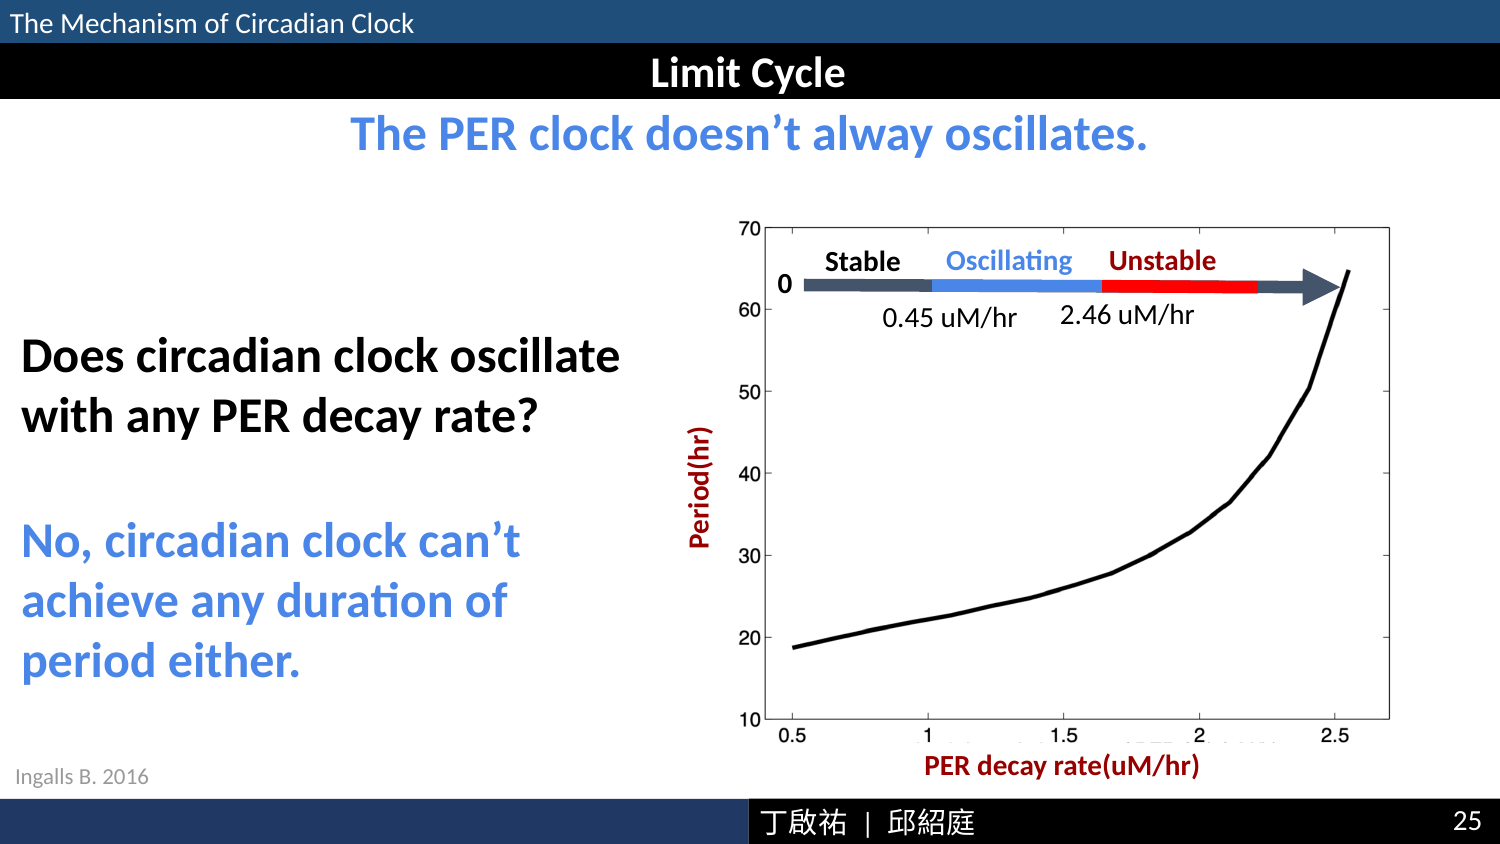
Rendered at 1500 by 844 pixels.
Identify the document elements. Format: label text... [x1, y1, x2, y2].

title Limit Cycle [1, 44, 1496, 101]
text_box Does circadian clock oscillate with any PER decay rate? [5, 307, 664, 431]
subtitle The PER clock doesn’t alway oscillates. [0, 101, 1500, 189]
text_box No, circadian clock can’t achieve any duration of period either. [5, 492, 665, 617]
picture [732, 207, 1414, 743]
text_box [762, 225, 1341, 378]
subtitle Ingalls B. 2016 [0, 750, 1488, 799]
slide_number 25 [1403, 795, 1494, 844]
text_box Period(hr) [664, 220, 721, 750]
